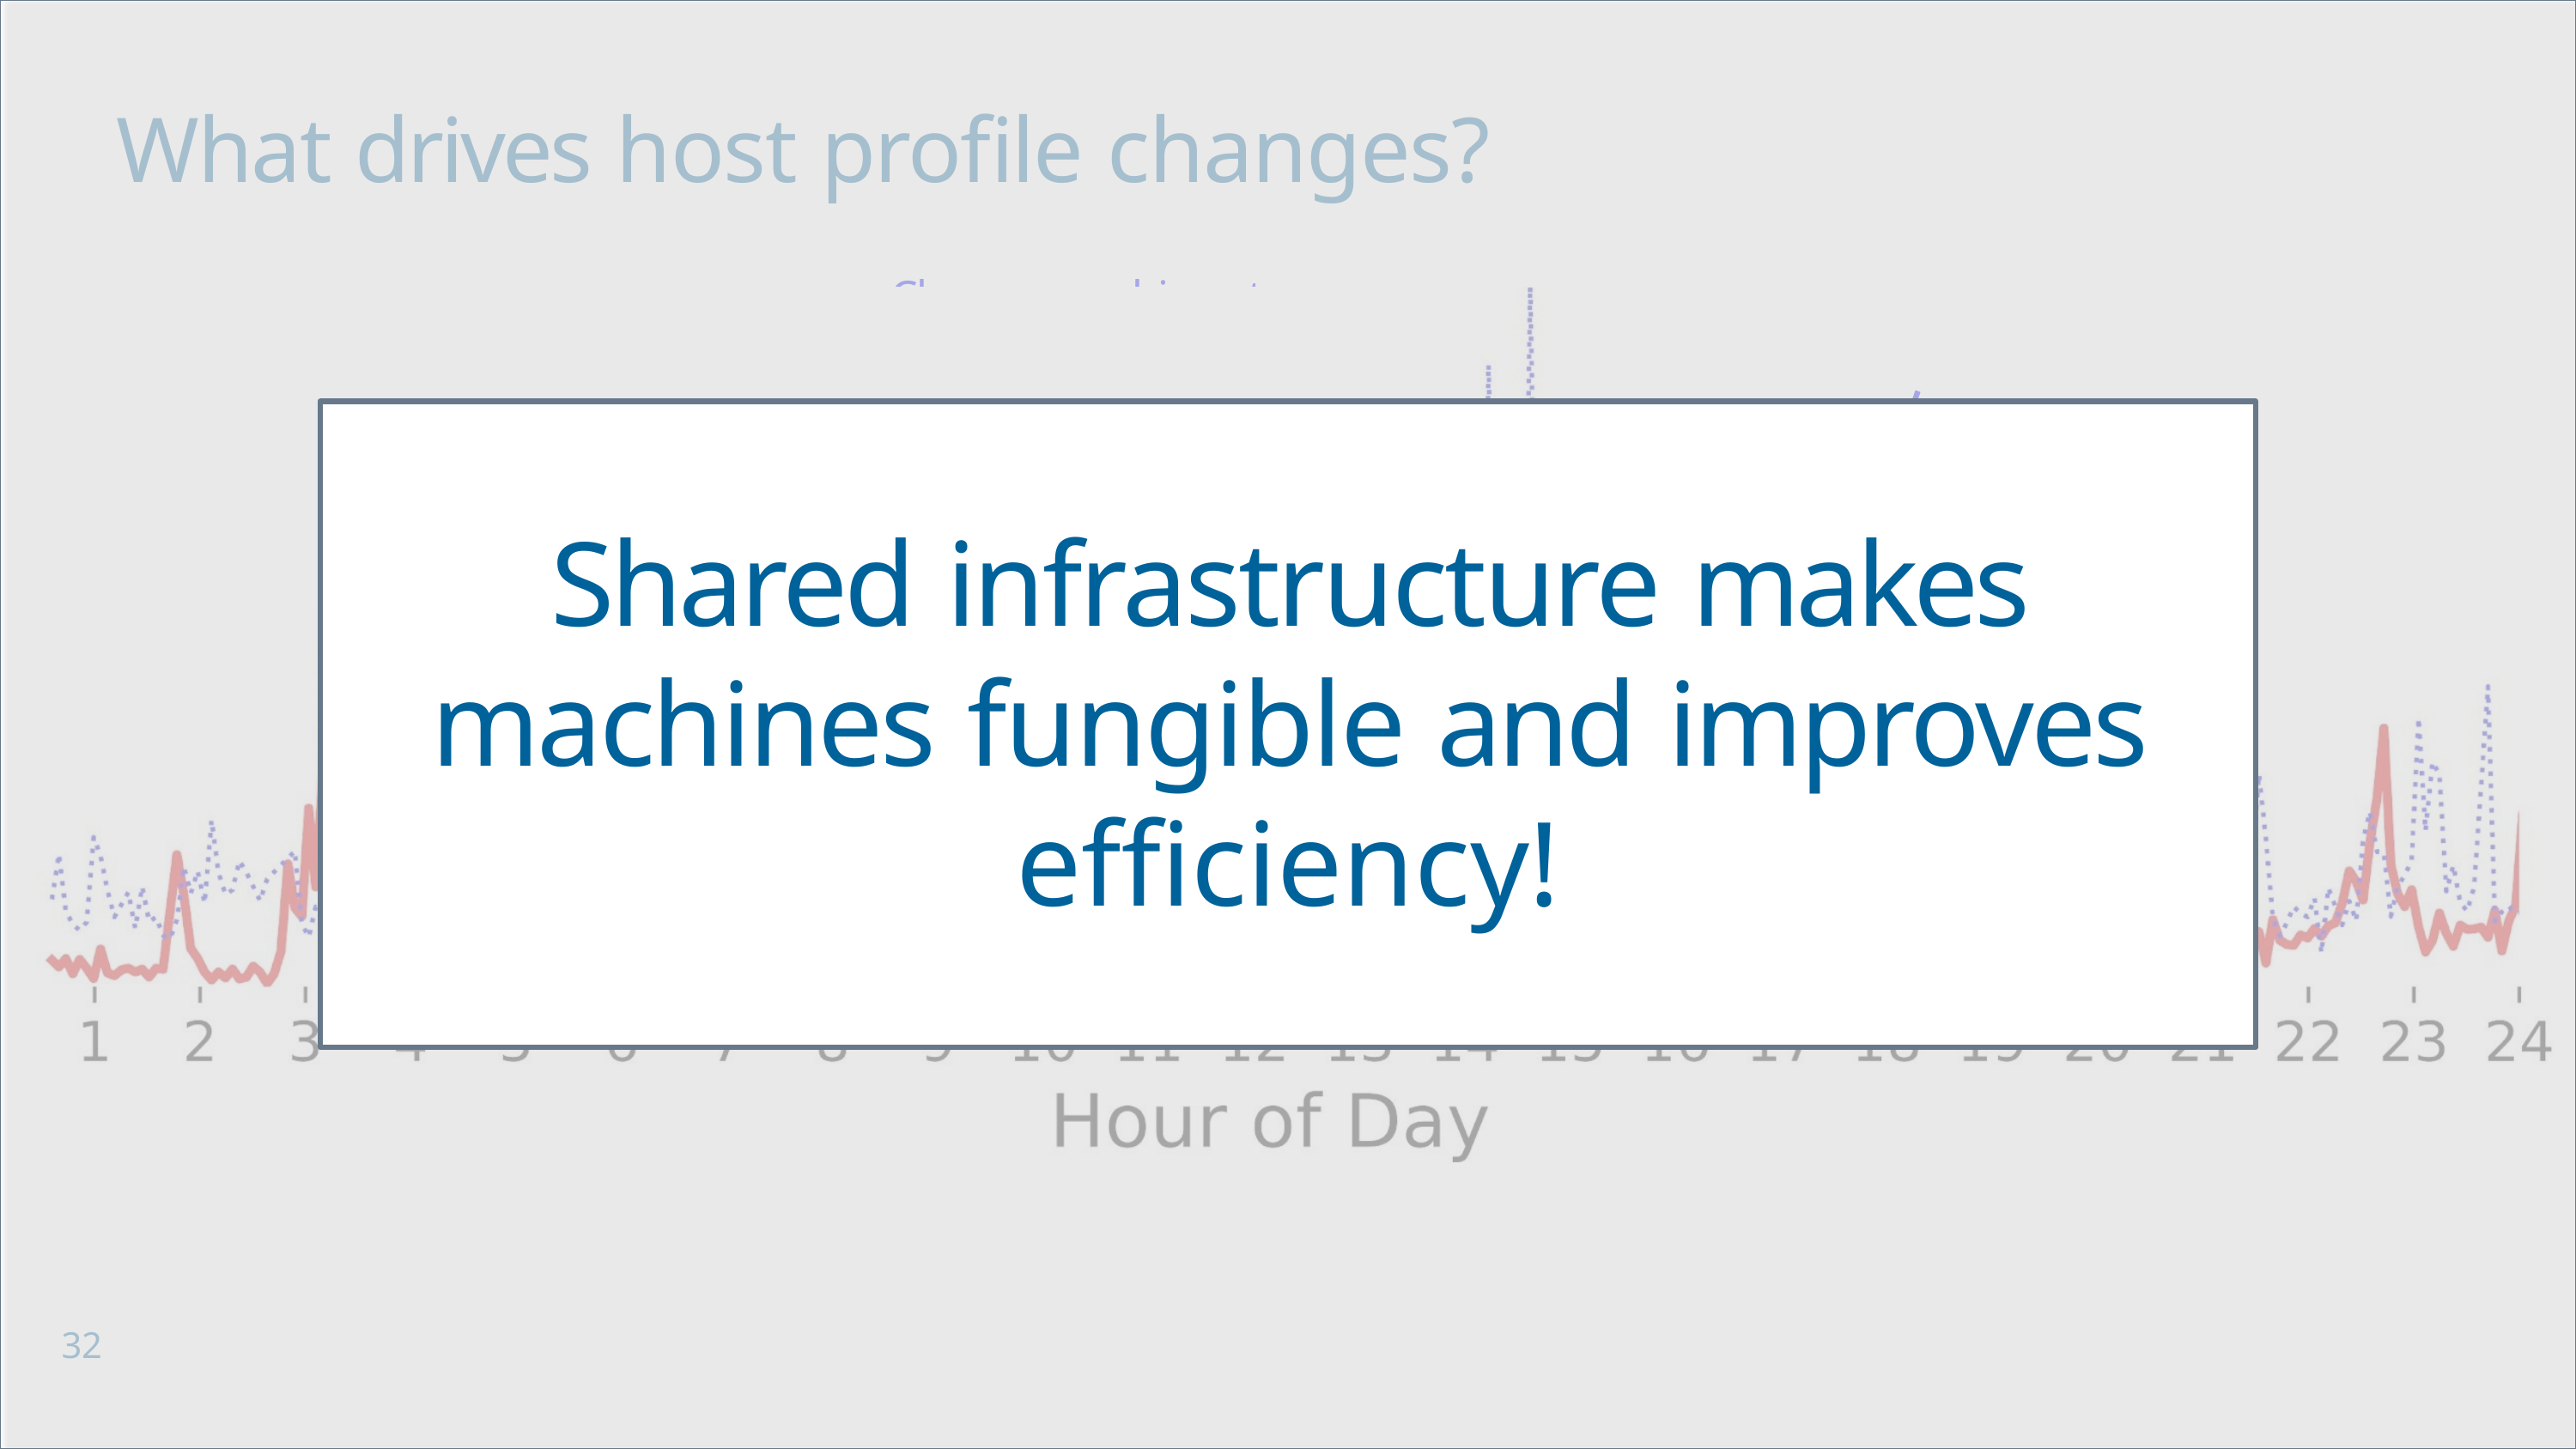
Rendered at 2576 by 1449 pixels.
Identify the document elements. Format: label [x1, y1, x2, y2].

text_box [0, 0, 2576, 1449]
